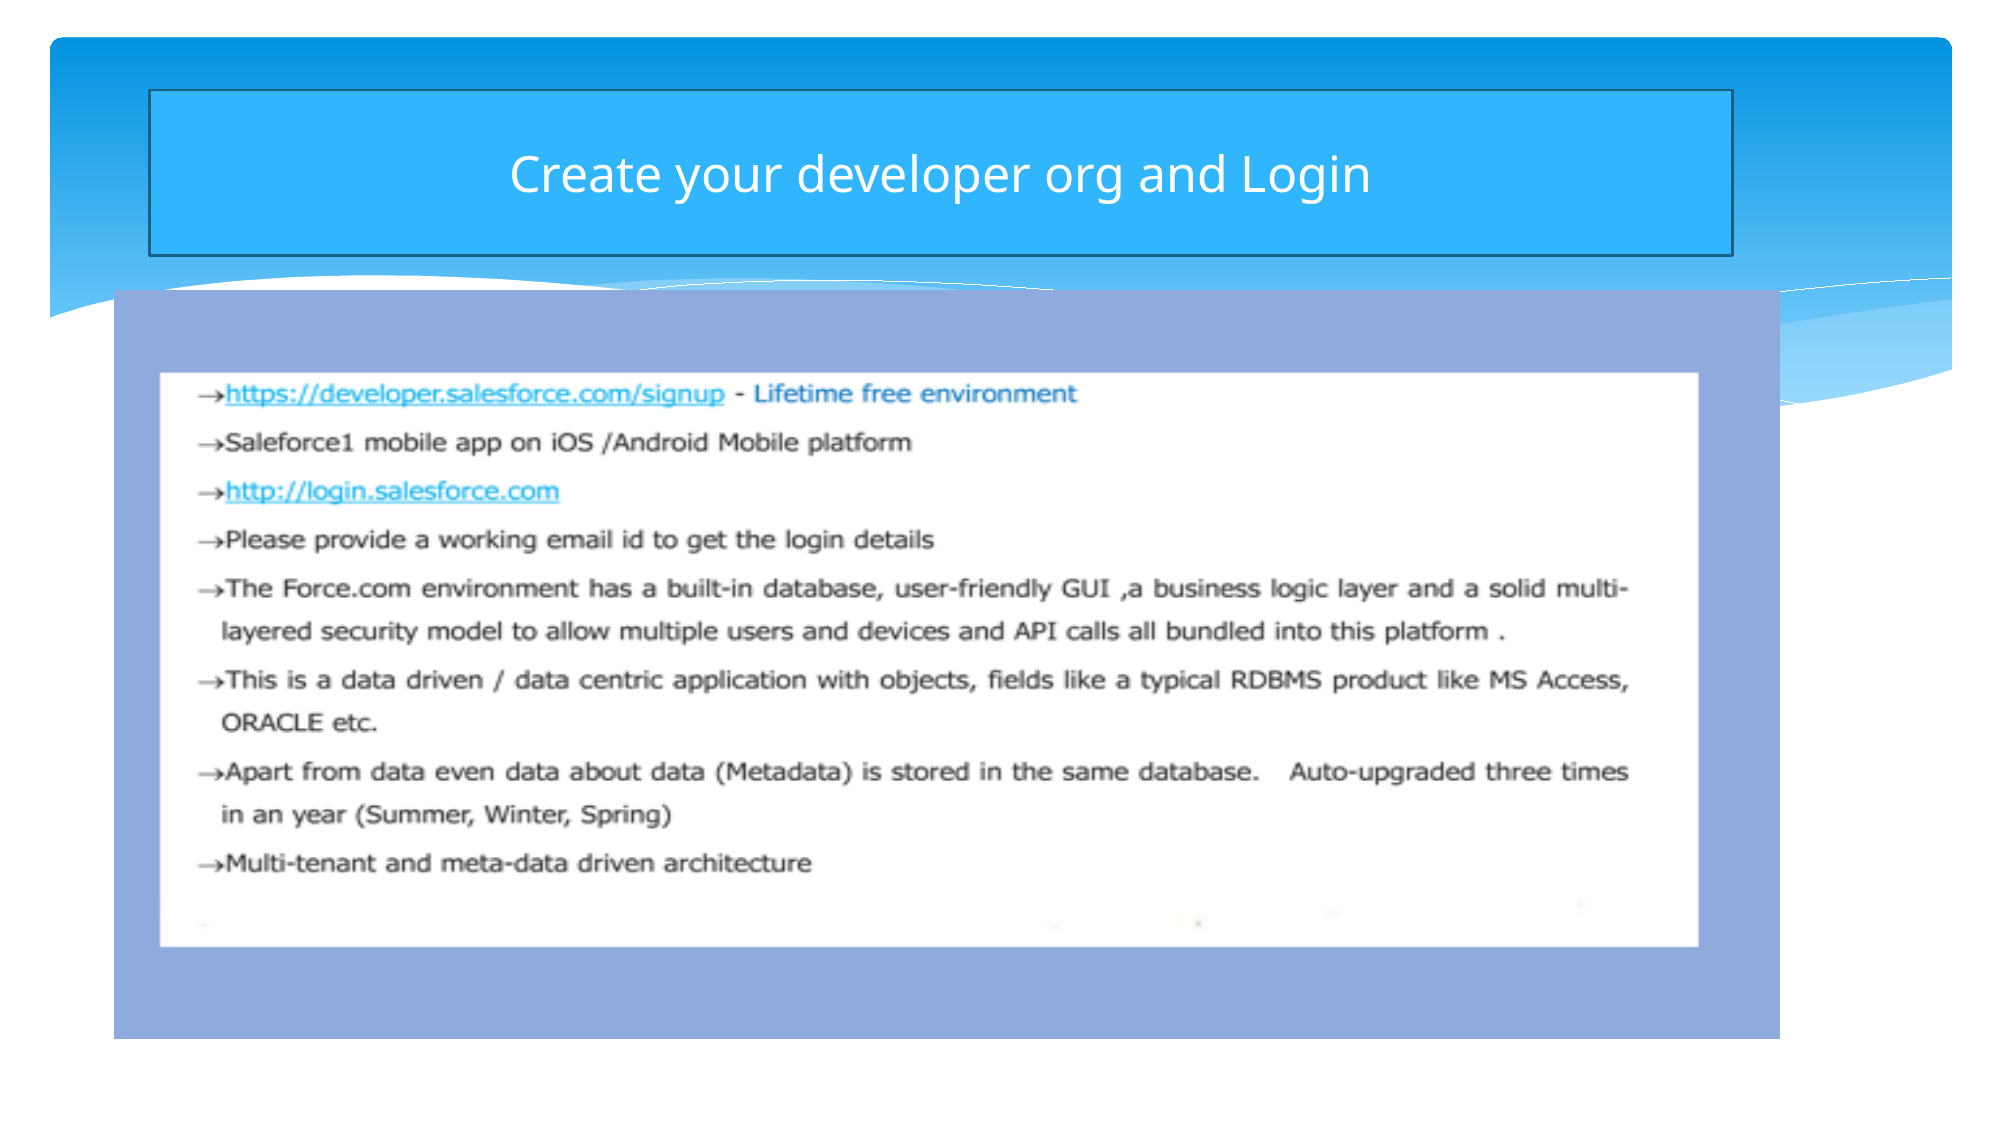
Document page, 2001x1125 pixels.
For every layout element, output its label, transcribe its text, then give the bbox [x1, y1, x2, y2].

picture [113, 290, 1780, 1039]
text_box Create your developer org and Login [148, 89, 1734, 257]
